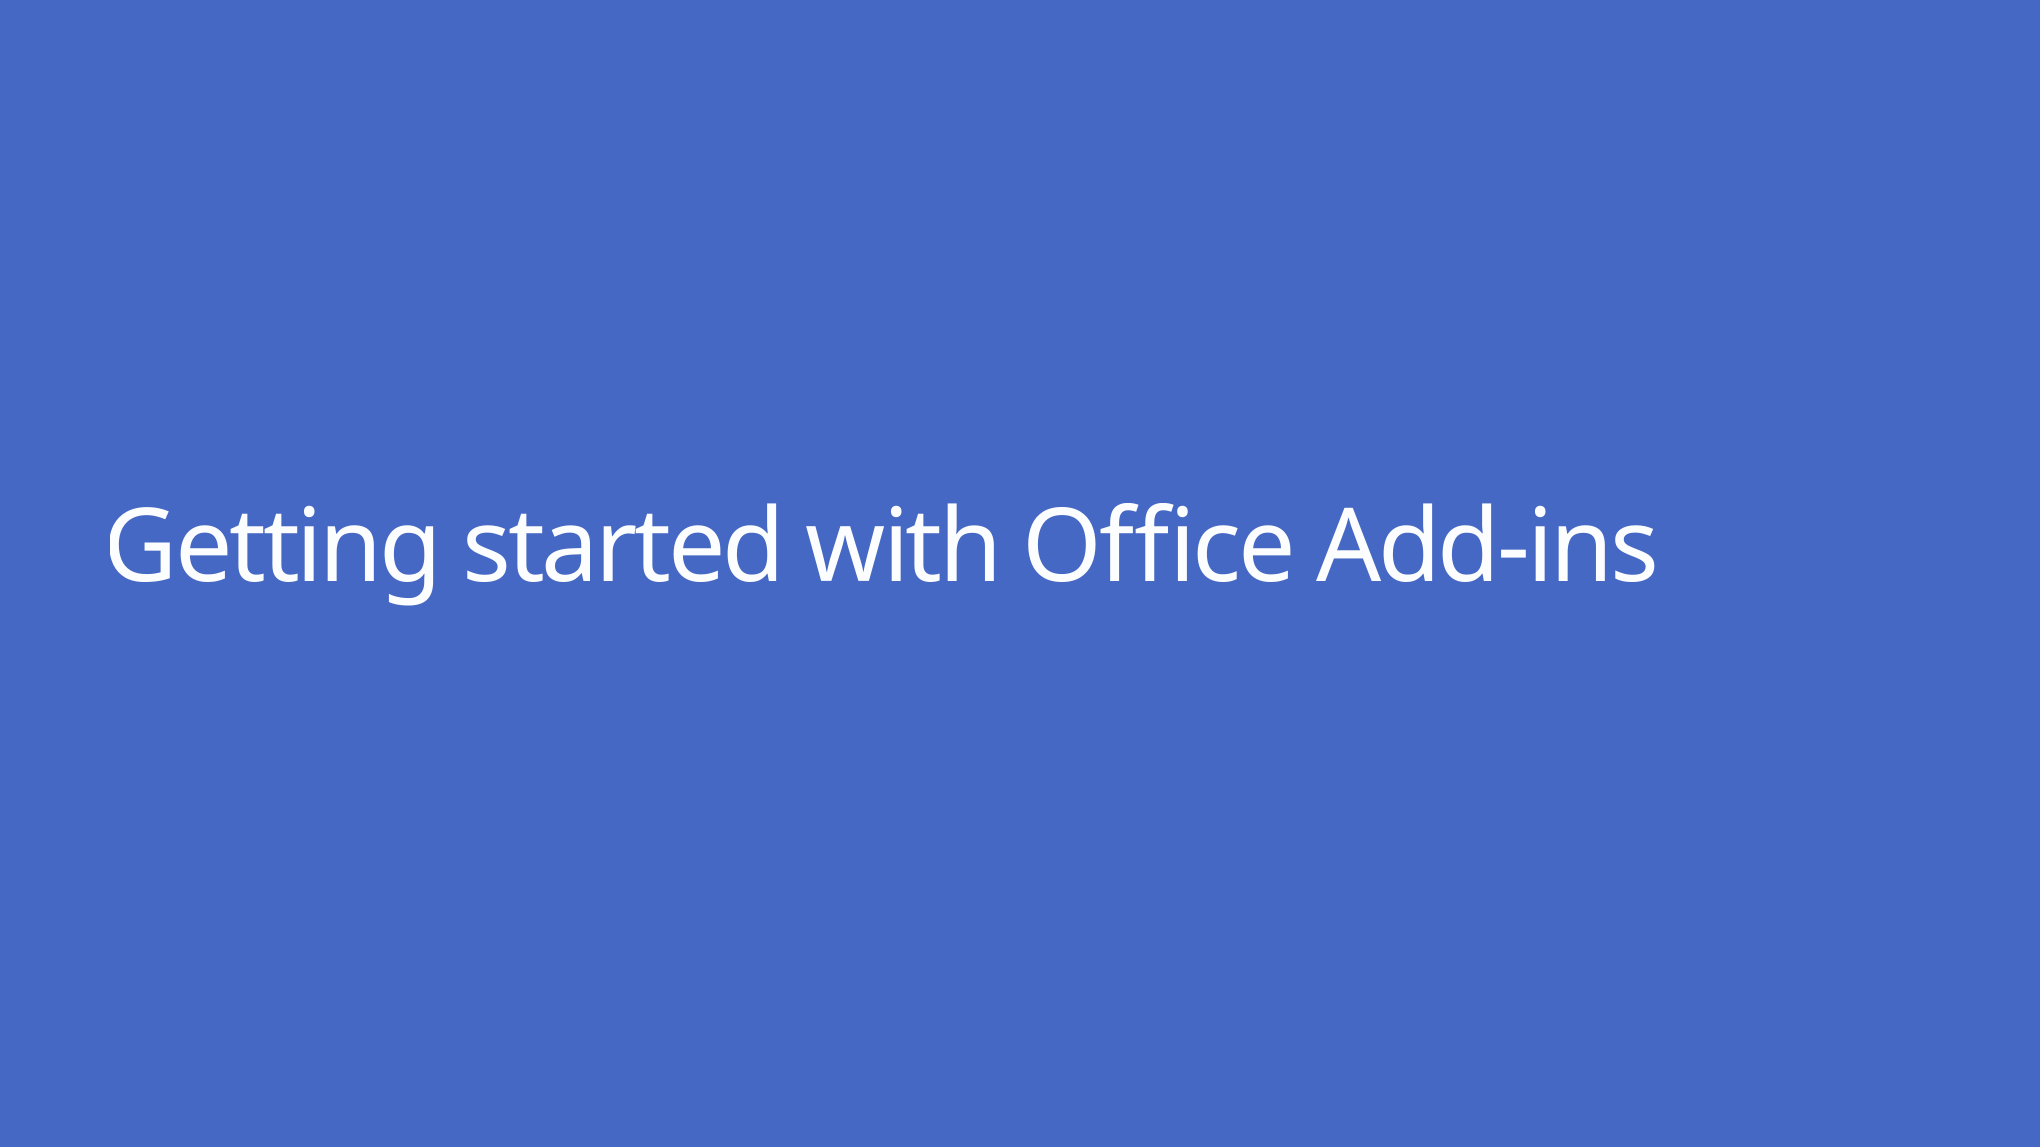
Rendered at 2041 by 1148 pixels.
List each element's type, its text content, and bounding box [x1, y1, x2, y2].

title Getting started with Office Add-ins [89, 386, 1951, 711]
